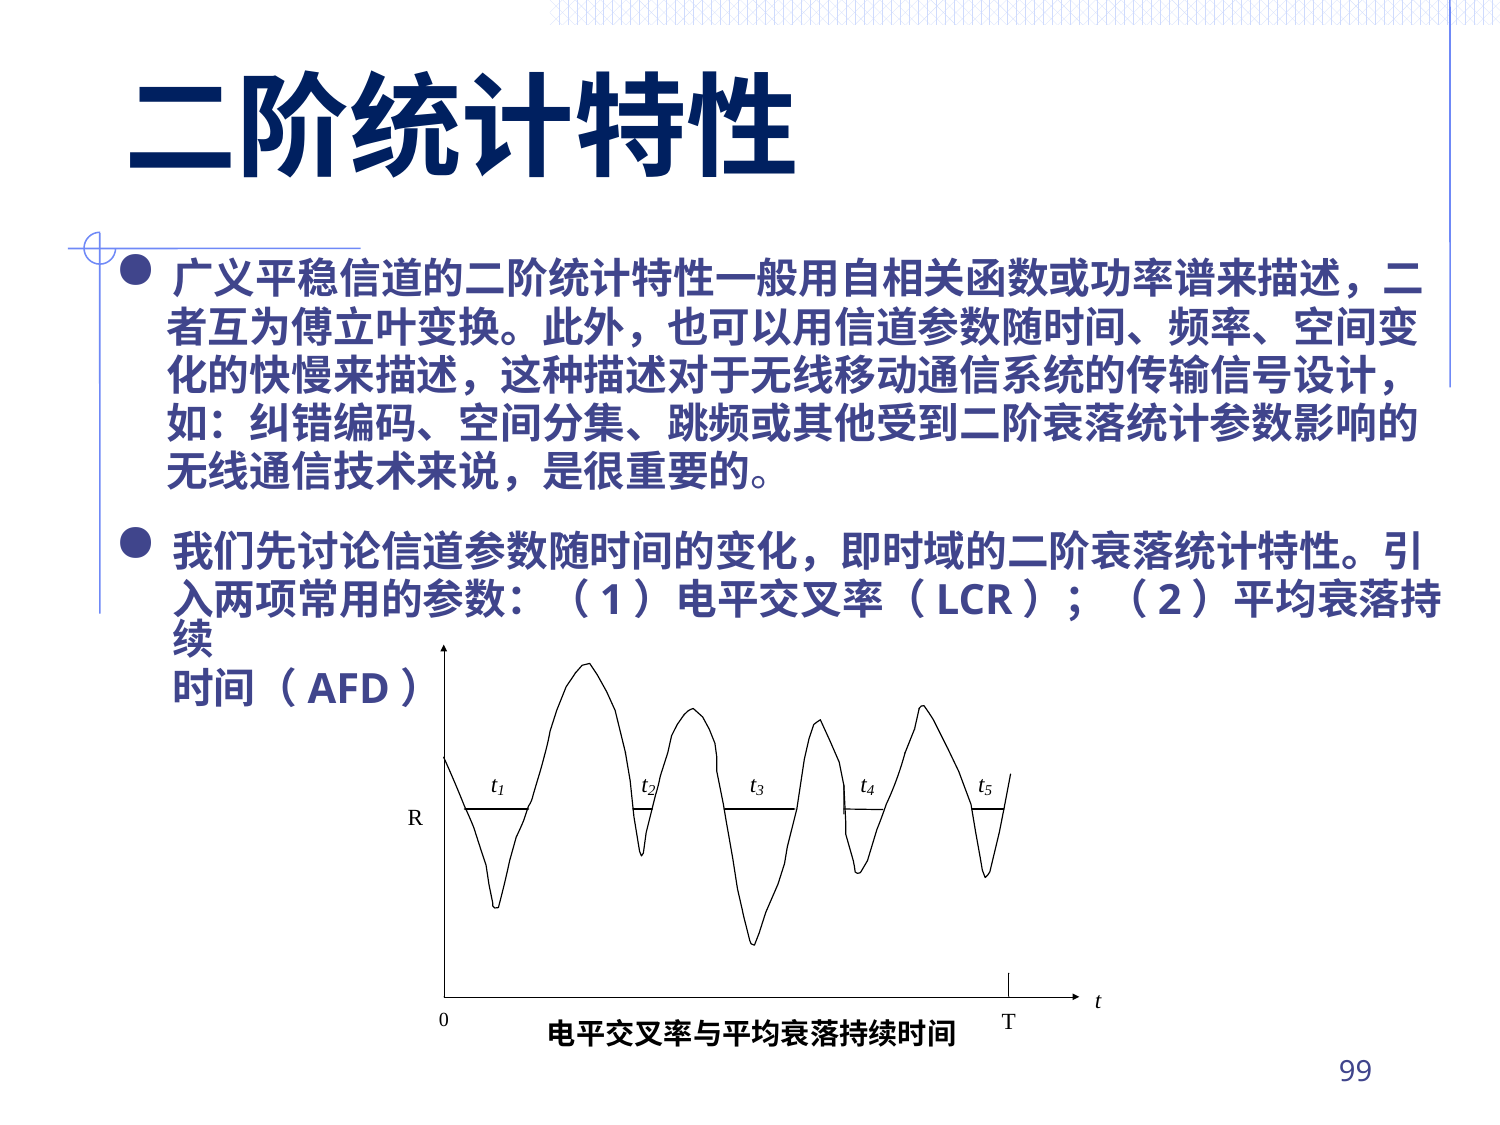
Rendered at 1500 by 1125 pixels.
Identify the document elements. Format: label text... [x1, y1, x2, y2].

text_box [388, 634, 1130, 1048]
list 广义平稳信道的二阶统计特性一般用自相关函数或功率谱来描述，二 者互为傅立叶变换。此外，也可以用信道参数随时间、频率、空间变 化的快慢来描述，这种描述对于无线移动通信系统的传输信号设计， 如：纠错编码、空间分集、跳频或其他受到二阶衰落统计参数影响的 无线通信技术来说，是很重要的。 我们先讨论信道参数随时间的变化，即时域的二阶衰落统计特性。引 入两项常用的参数：（1）电平交叉率（LCR）；（2）平均衰落持续 时间（AFD） [103, 253, 1492, 602]
title 二阶统计特性 [109, 94, 1385, 199]
slide_number 98 [1074, 1025, 1388, 1100]
